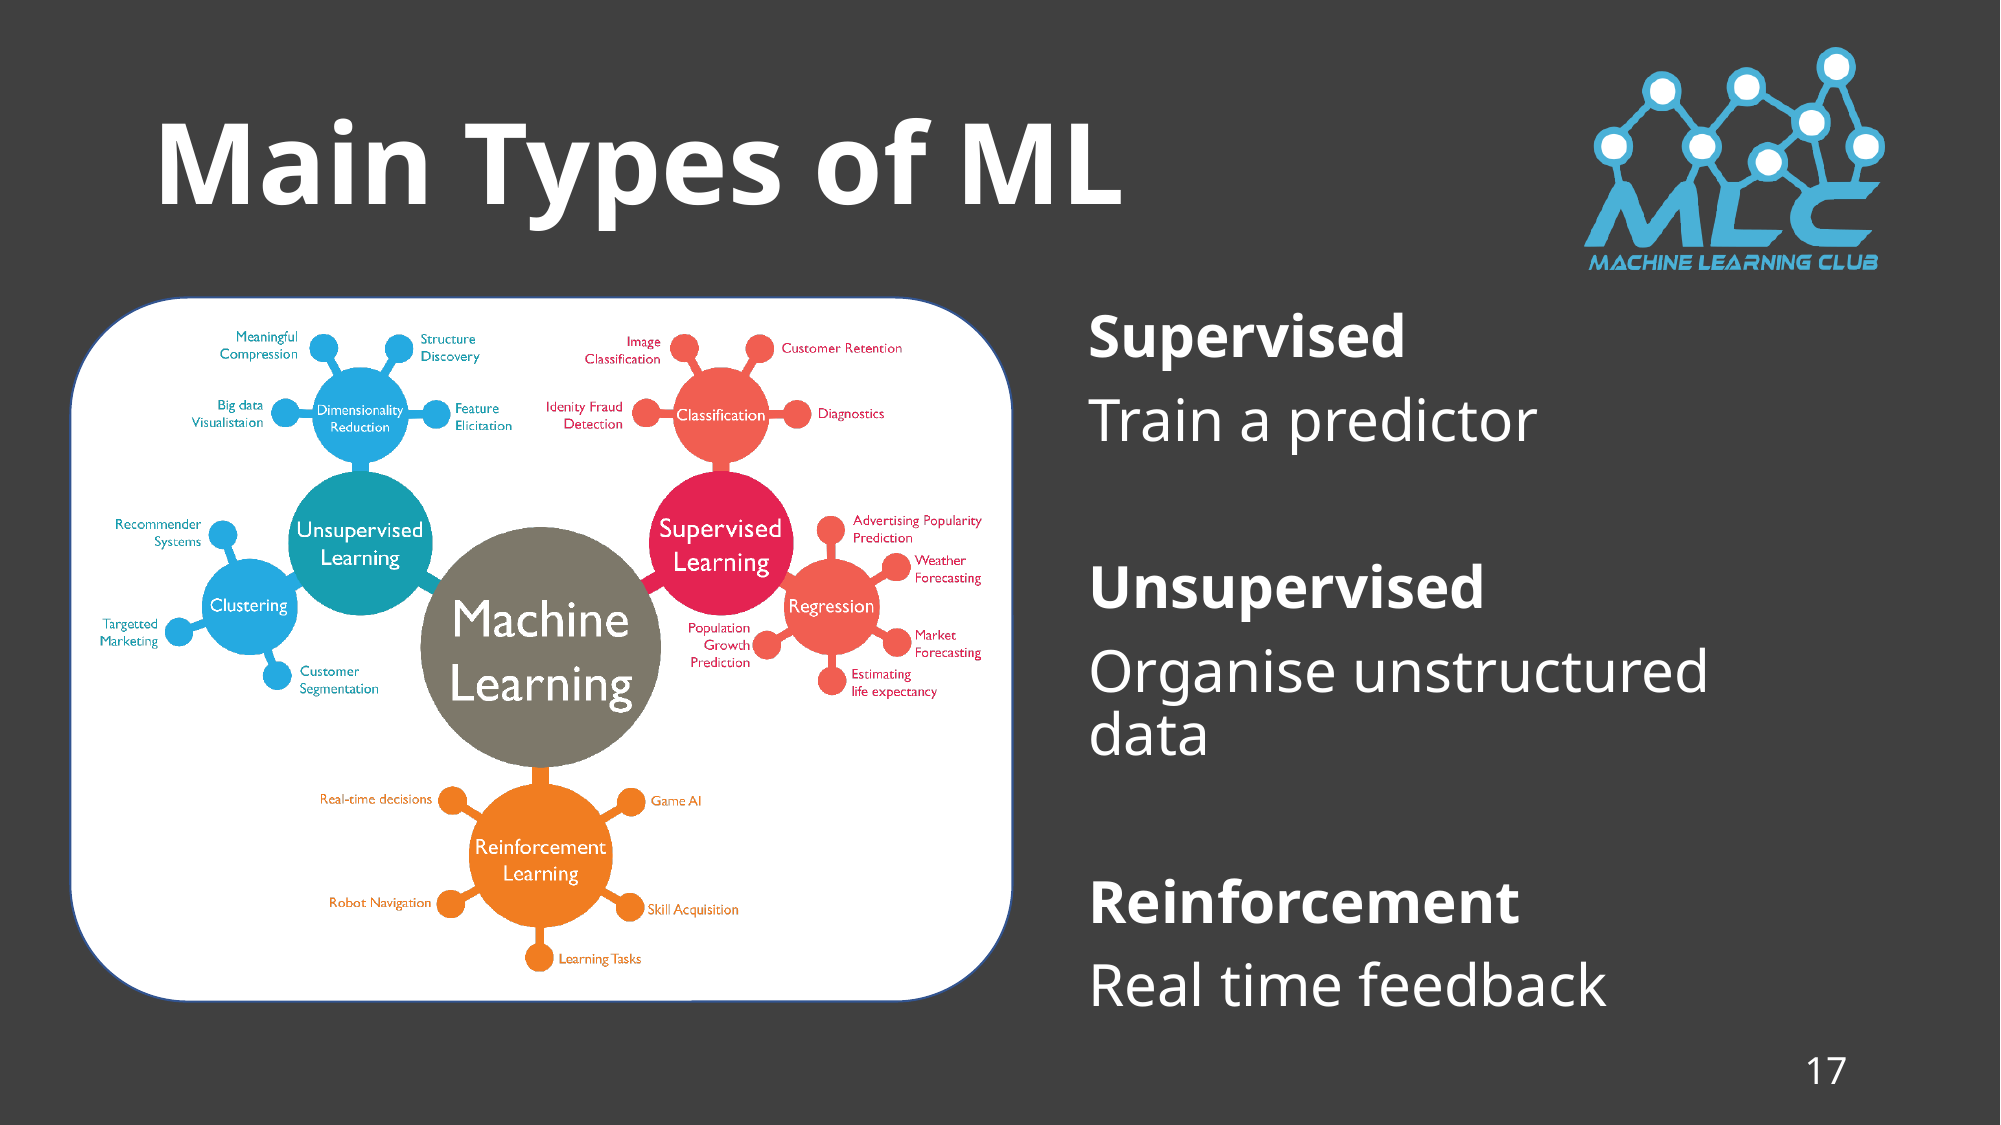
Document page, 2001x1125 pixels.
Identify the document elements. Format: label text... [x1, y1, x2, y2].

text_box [70, 297, 1013, 1002]
picture [1584, 47, 1885, 270]
list Supervised Train a predictor Unsupervised Organise unstructured data Reinforcement Real time feedback [1073, 299, 1863, 1014]
title Main Types of ML [137, 59, 1531, 278]
slide_number 17 [1412, 1042, 1863, 1103]
